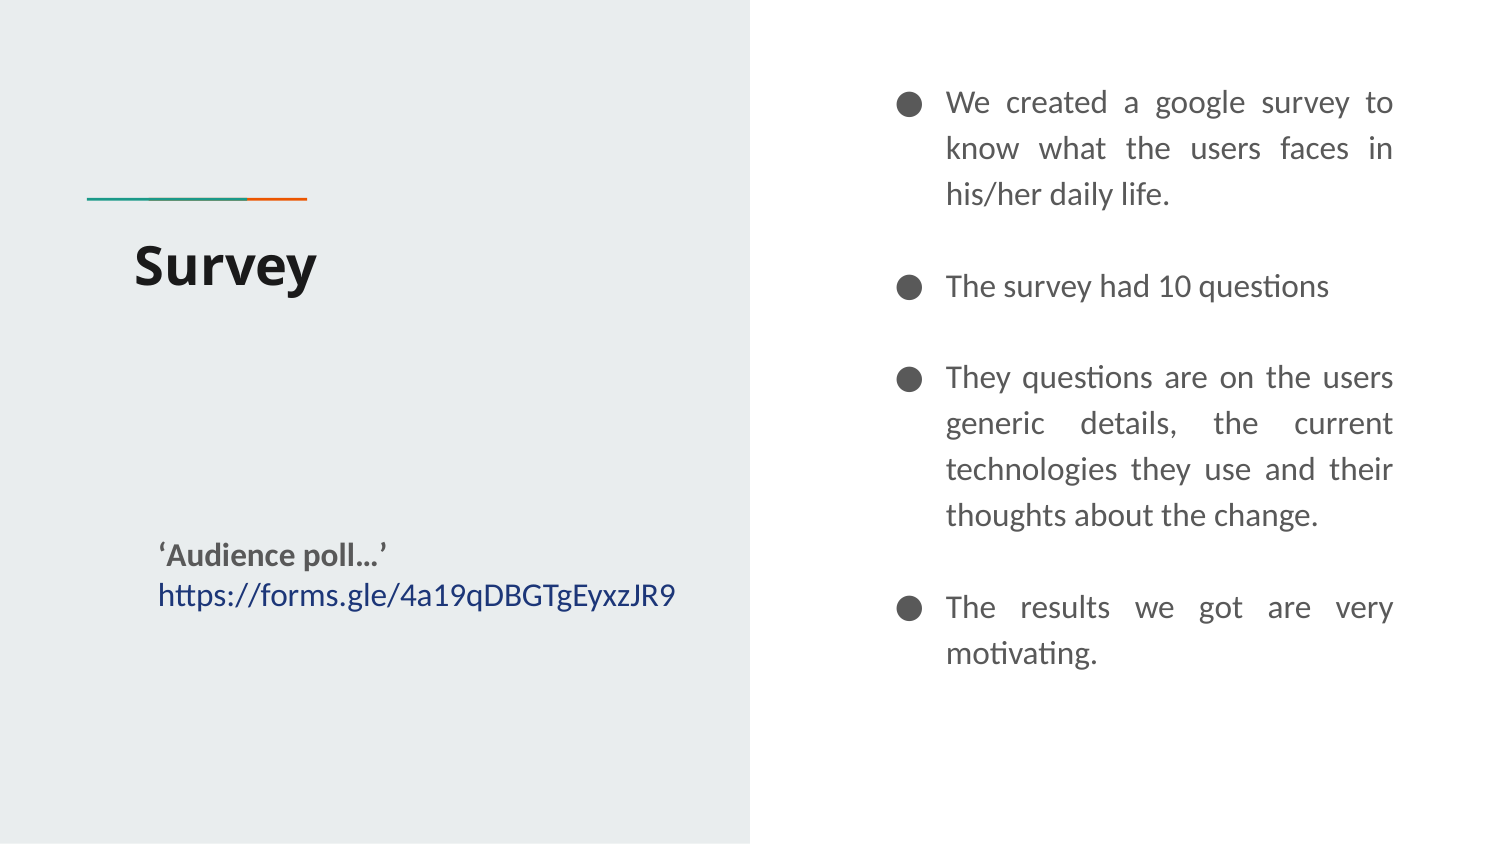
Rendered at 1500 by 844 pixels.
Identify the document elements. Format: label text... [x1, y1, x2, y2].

list We created a google survey to know what the users faces in his/her daily life. The survey had 10 questions They questions are on the users generic details, the current technologies they use and their thoughts about the change. The results we got are very motivating. [855, 59, 1410, 794]
title Survey [119, 216, 662, 494]
subtitle ‘Audience poll…’ https://forms.gle/4a19qDBGTgEyxzJR9 [118, 518, 705, 644]
